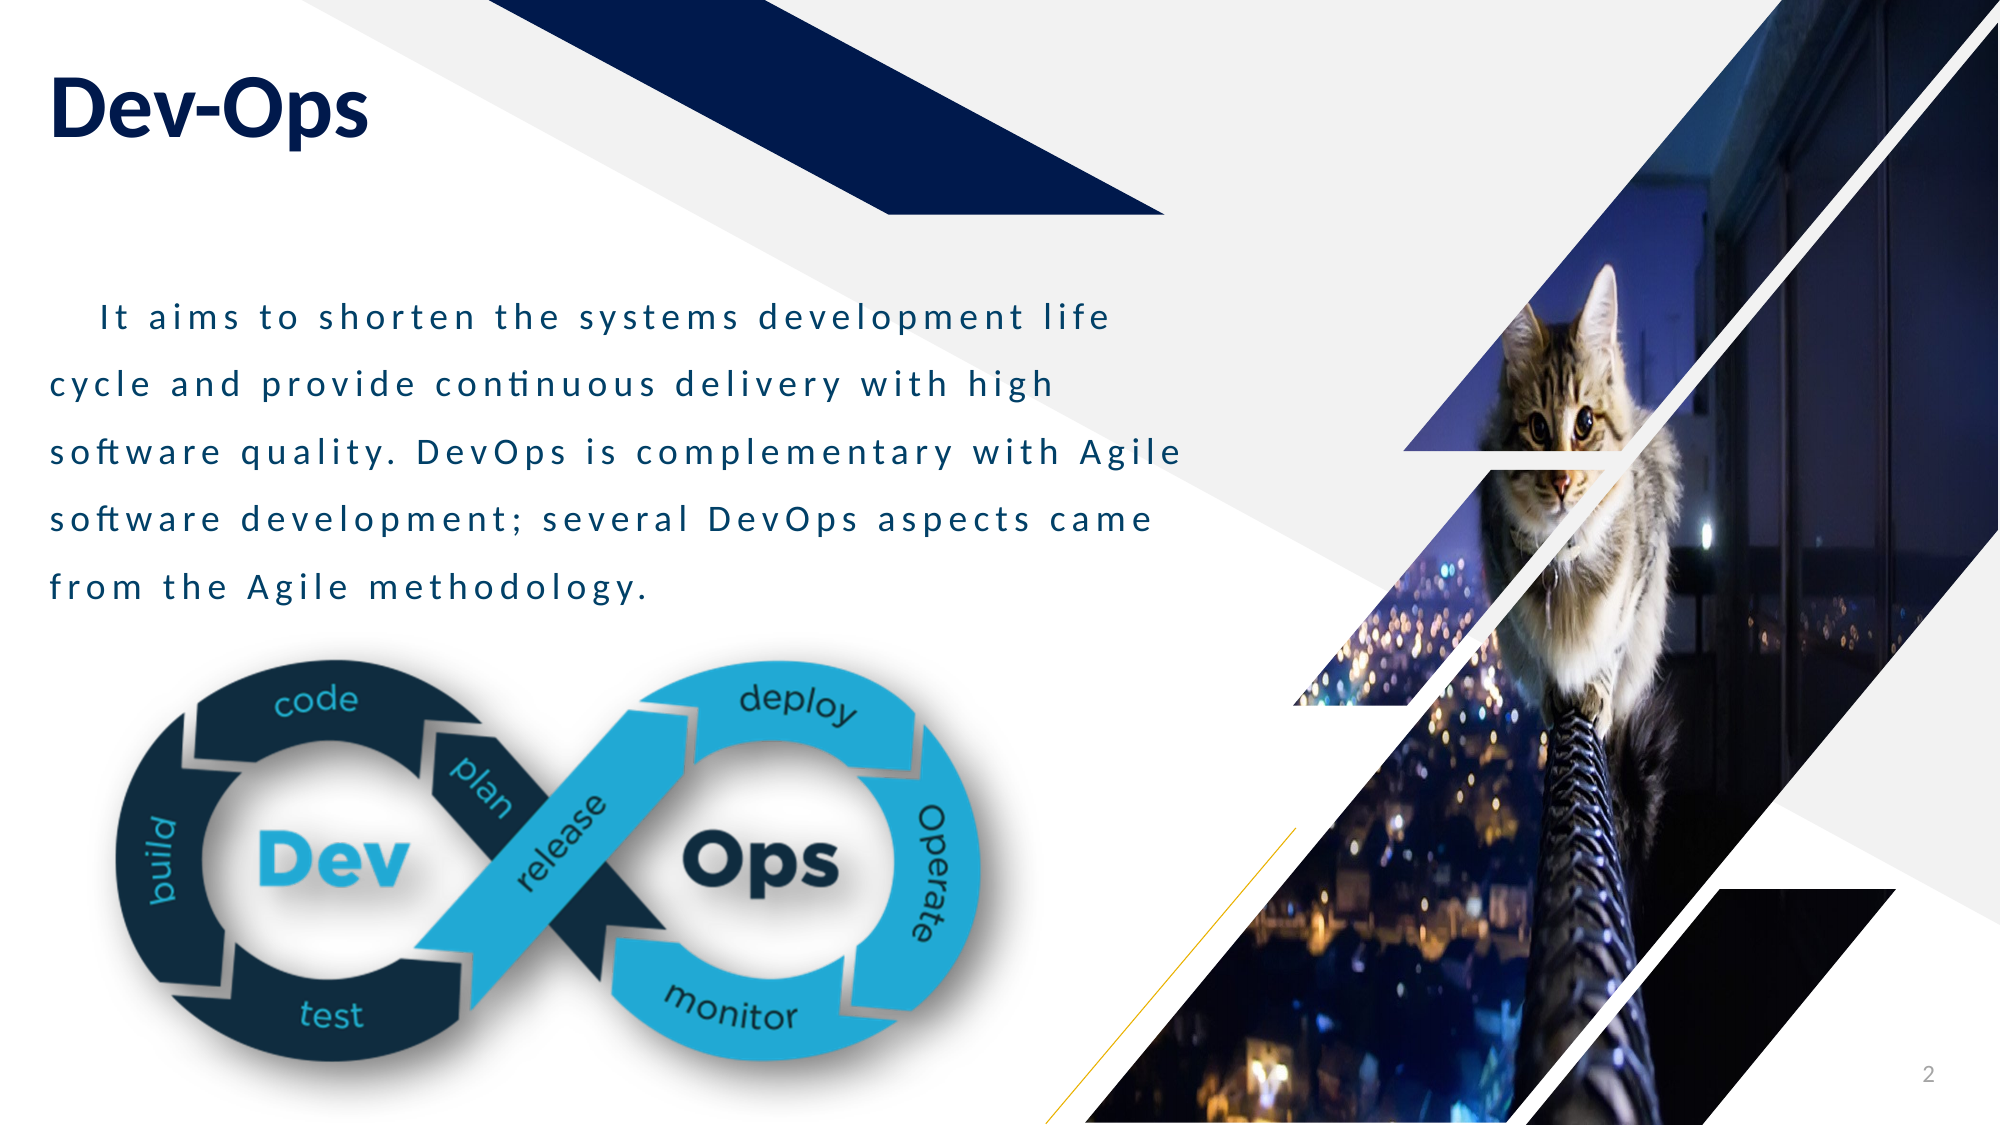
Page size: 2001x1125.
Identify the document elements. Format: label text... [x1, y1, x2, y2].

picture [1085, 0, 2000, 1125]
picture [96, 623, 1003, 1090]
title Dev-Ops [34, 0, 1085, 158]
list It aims to shorten the systems development life cycle and provide continuous delivery with high software quality. DevOps is complementary with Agile software development; several DevOps aspects came from the Agile methodology. [34, 261, 1085, 362]
